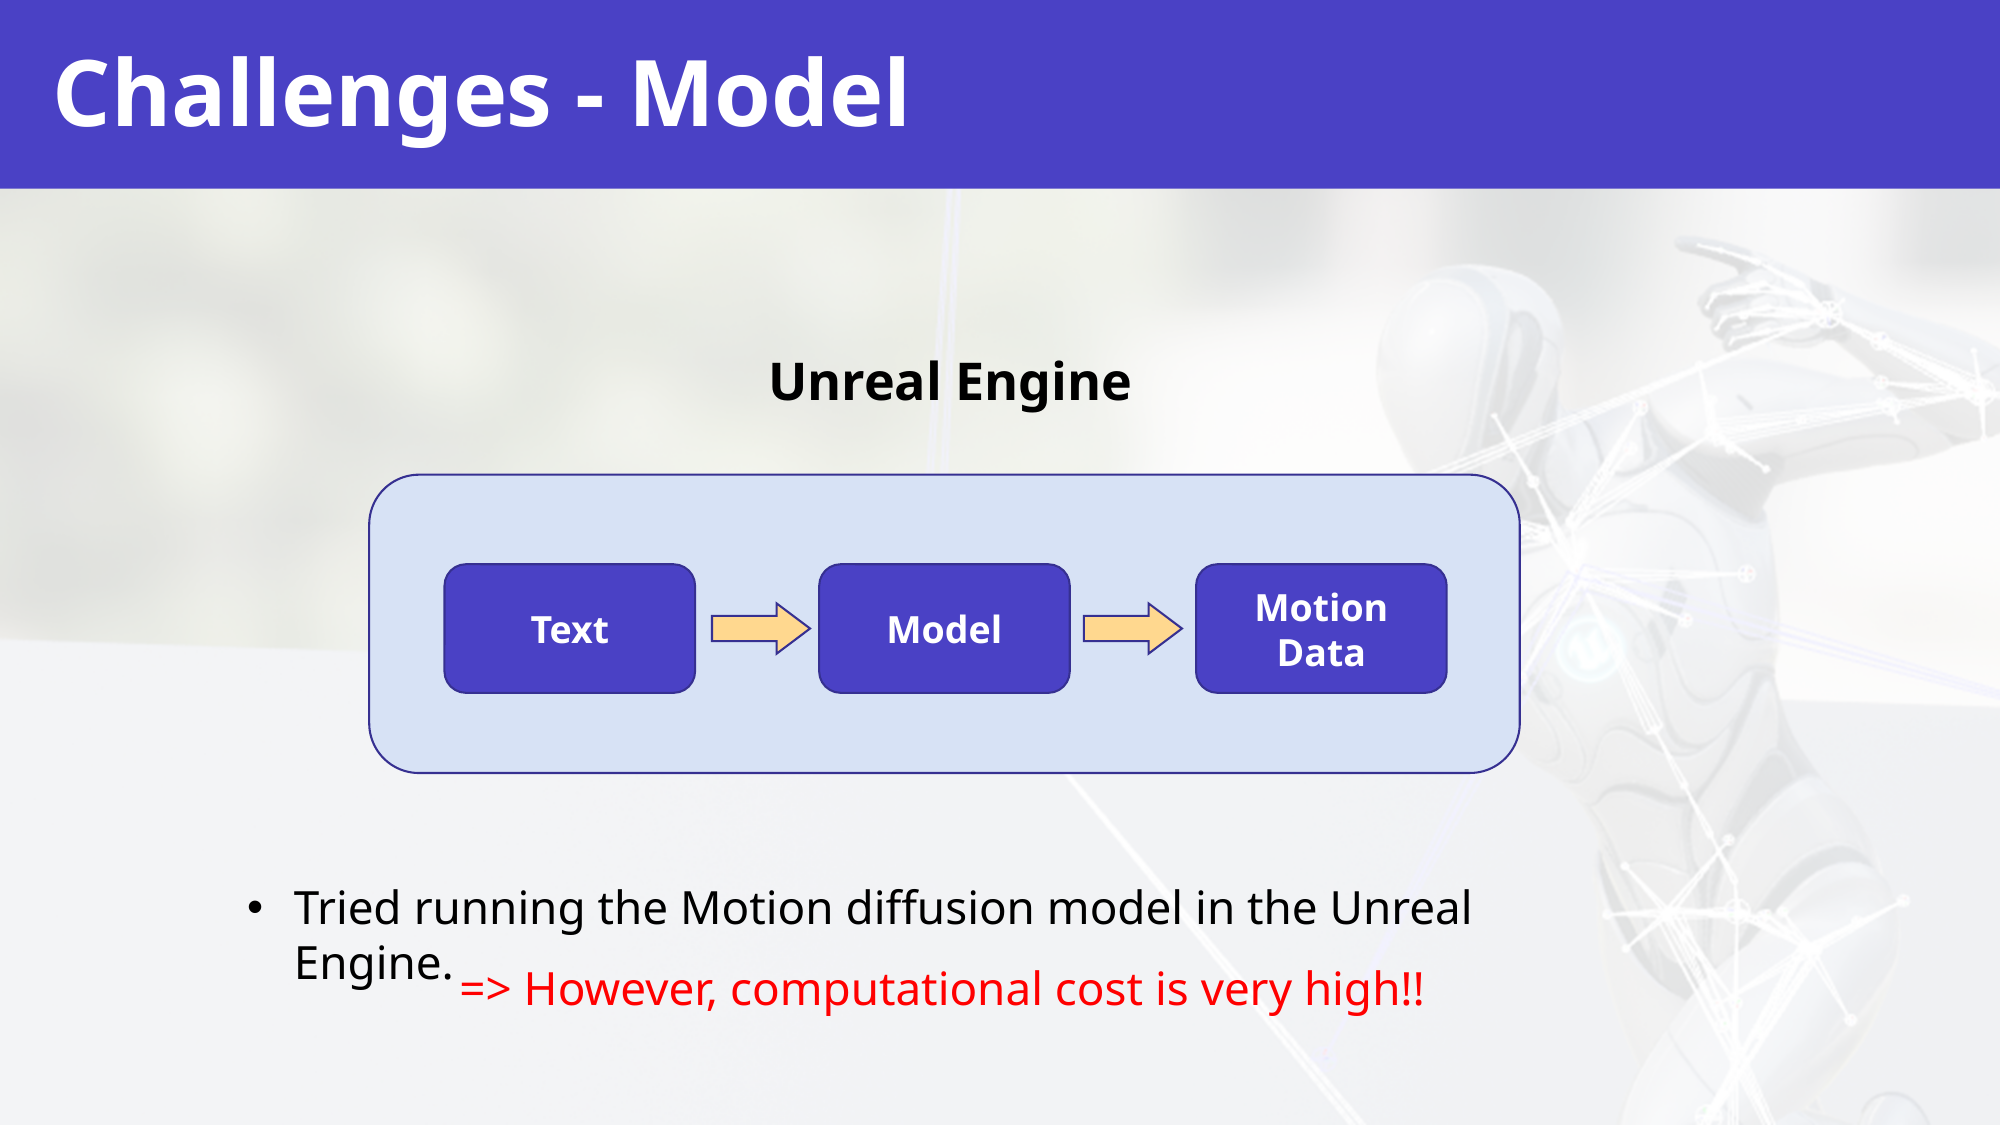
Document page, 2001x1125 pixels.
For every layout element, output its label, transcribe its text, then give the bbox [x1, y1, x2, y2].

text_box [368, 473, 1521, 775]
text_box [710, 601, 812, 656]
text_box Tried running the Motion diffusion model in the Unreal Engine. [232, 871, 1624, 1042]
title Challenges - Model [37, 26, 1584, 153]
text_box Text [443, 563, 697, 694]
text_box => However, computational cost is very high!! [444, 952, 1810, 1022]
text_box Model [818, 563, 1071, 694]
text_box [1082, 601, 1184, 656]
text_box Motion Data [1195, 563, 1448, 694]
text_box Unreal Engine [753, 341, 1332, 419]
